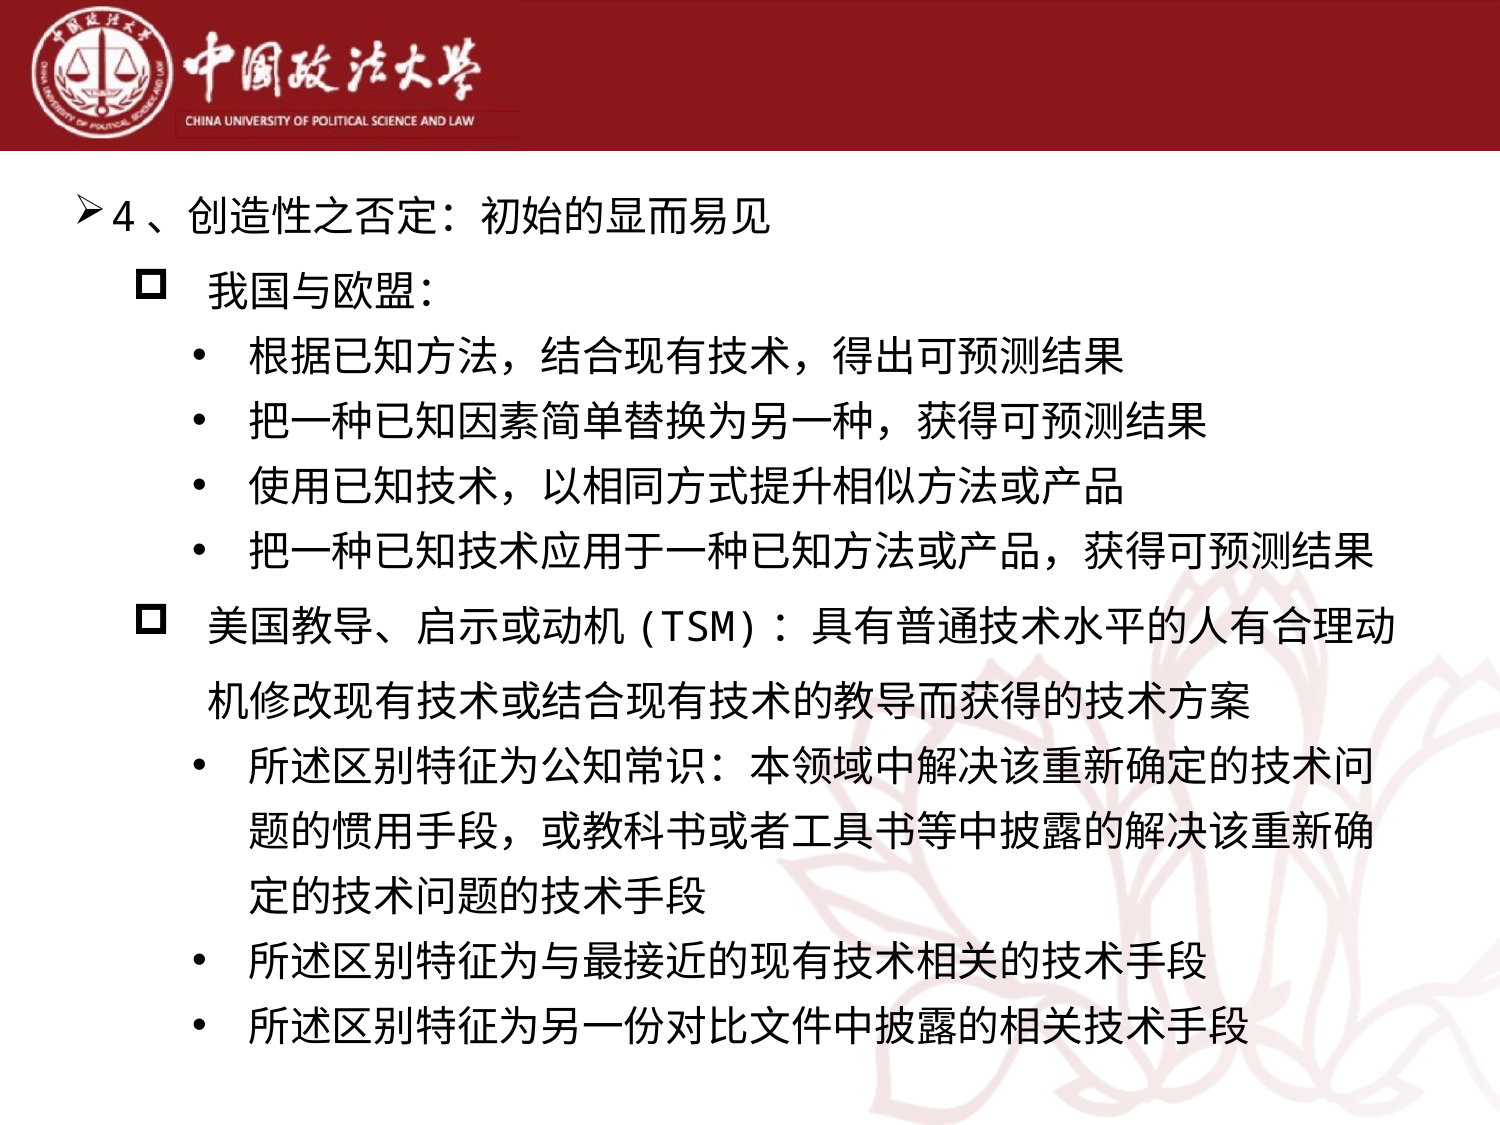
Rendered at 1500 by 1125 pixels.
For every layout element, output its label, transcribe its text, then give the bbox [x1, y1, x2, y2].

picture [0, 0, 1500, 151]
text_box 4、创造性之否定：初始的显而易见 我国与欧盟： 根据已知方法，结合现有技术，得出可预测结果 把一种已知因素简单替换为另一种，获得可预测结果 使用已知技术，以相同方式提升相似方法或产品 把一种已知技术应用于一种已知方法或产品，获得可预测结果 美国教导、启示或动机(TSM)：具有普通技术水平的人有合理动机修改现有技术或结合现有技术的教导而获得的技术方案 所述区别特征为公知常识：本领域中解决该重新确定的技术问题的惯用手段，或教科书或者工具书等中披露的解决该重新确定的技术问题的技术手段 所述区别特征为与最接近的现有技术相关的技术手段 所述区别特征为另一份对比文件中披露的相关技术手段 [58, 157, 1418, 1057]
picture [773, 533, 1500, 1125]
